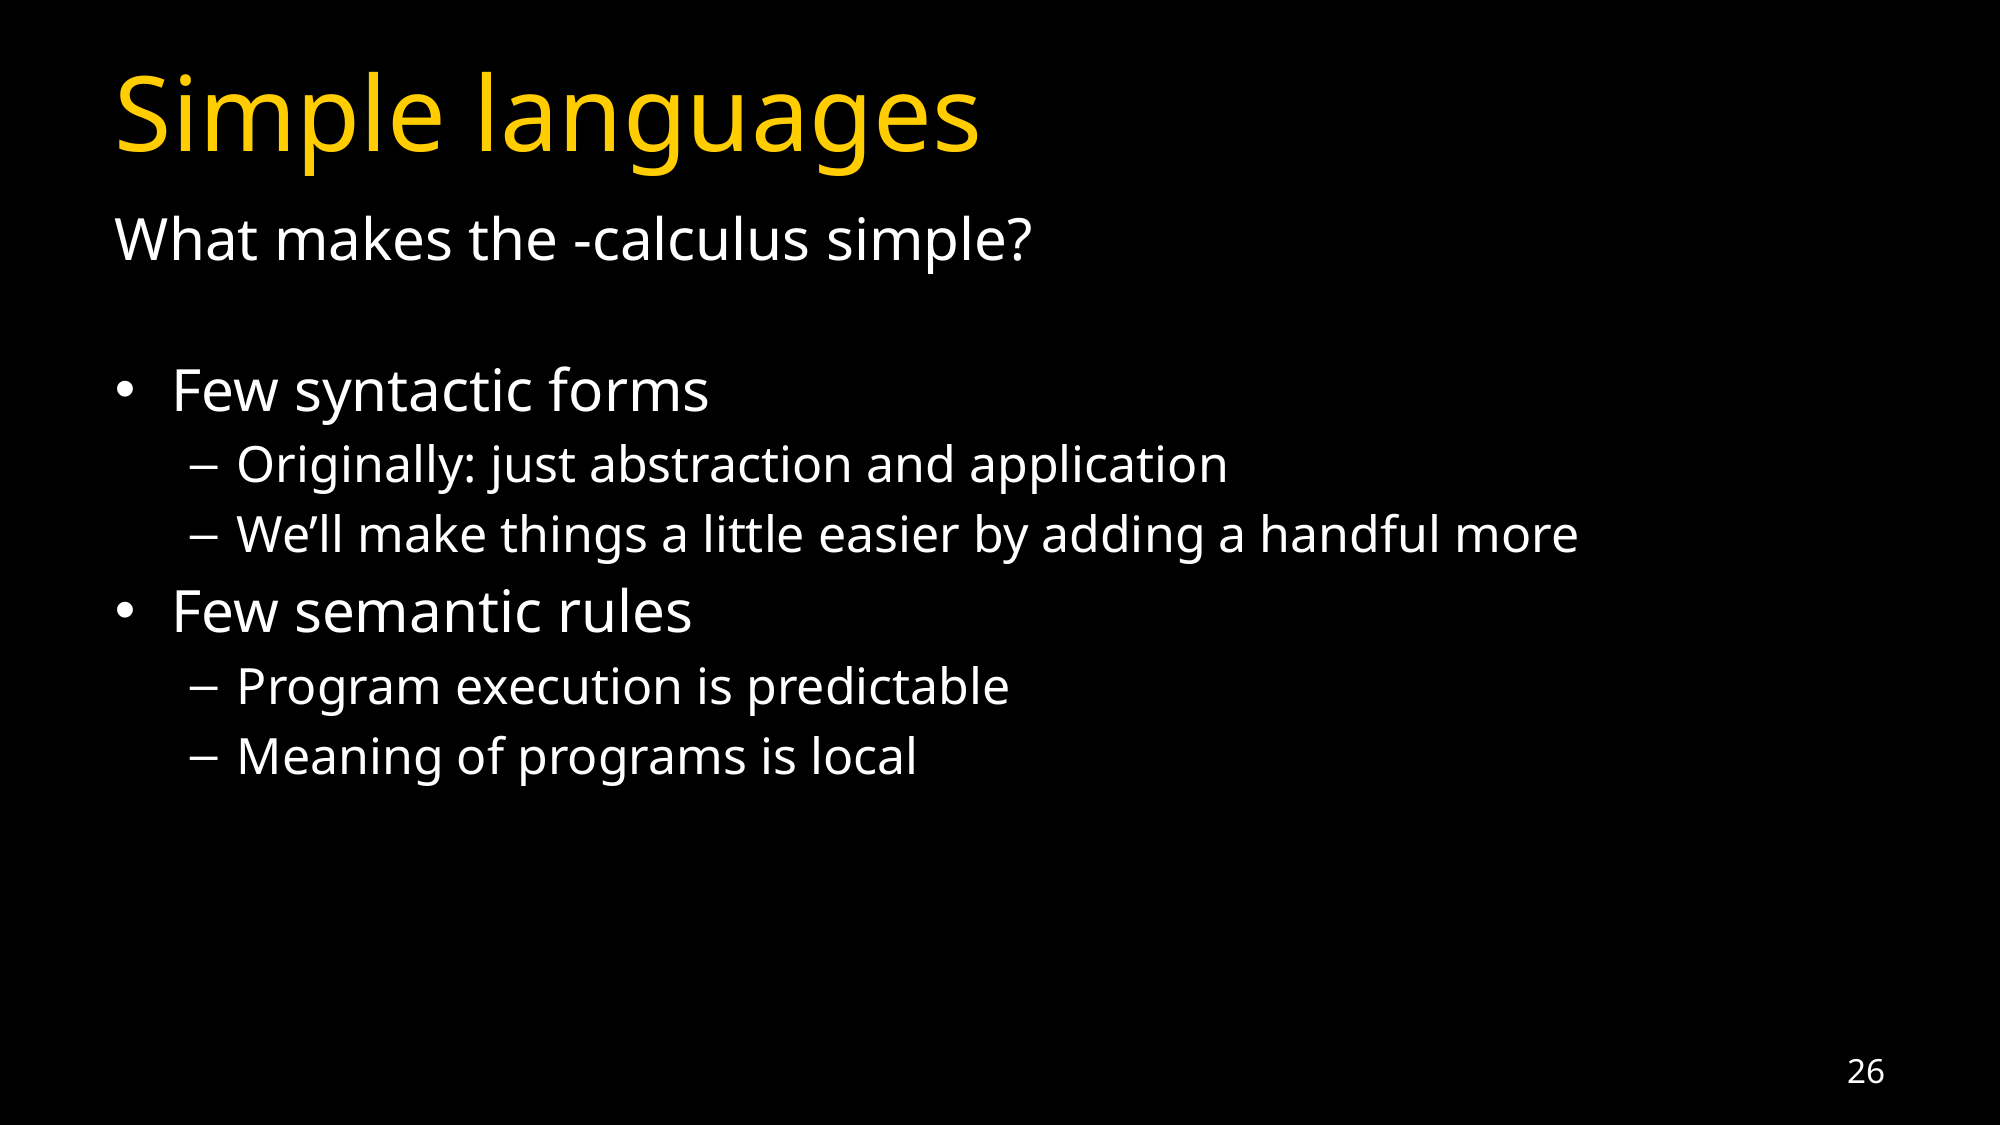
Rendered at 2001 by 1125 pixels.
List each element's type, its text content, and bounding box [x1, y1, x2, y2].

slide_number 26 [1433, 1042, 1900, 1103]
title Simple languages [99, 45, 1900, 175]
